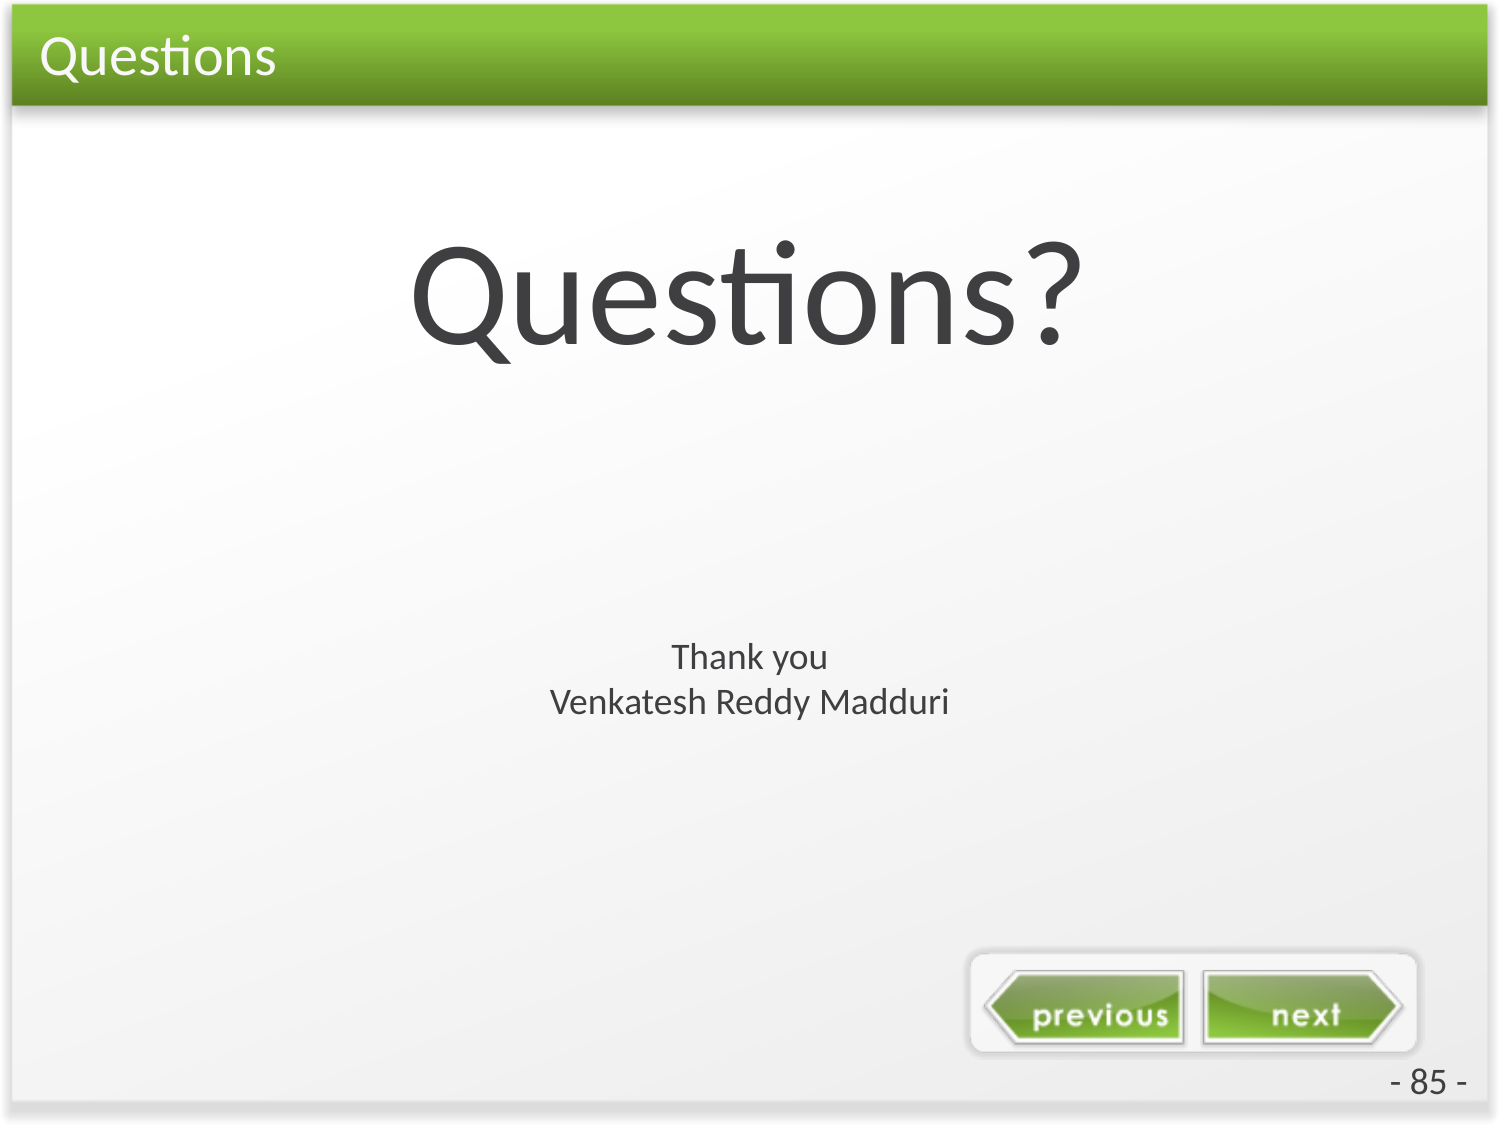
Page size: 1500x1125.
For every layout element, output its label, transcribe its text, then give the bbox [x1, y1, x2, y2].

slide_number - 85 - [1374, 1050, 1488, 1088]
title Questions [24, 10, 1475, 99]
list Questions? [122, 187, 1375, 413]
picture [0, 0, 1500, 1125]
text_box Thank you Venkatesh Reddy Madduri [534, 625, 965, 730]
